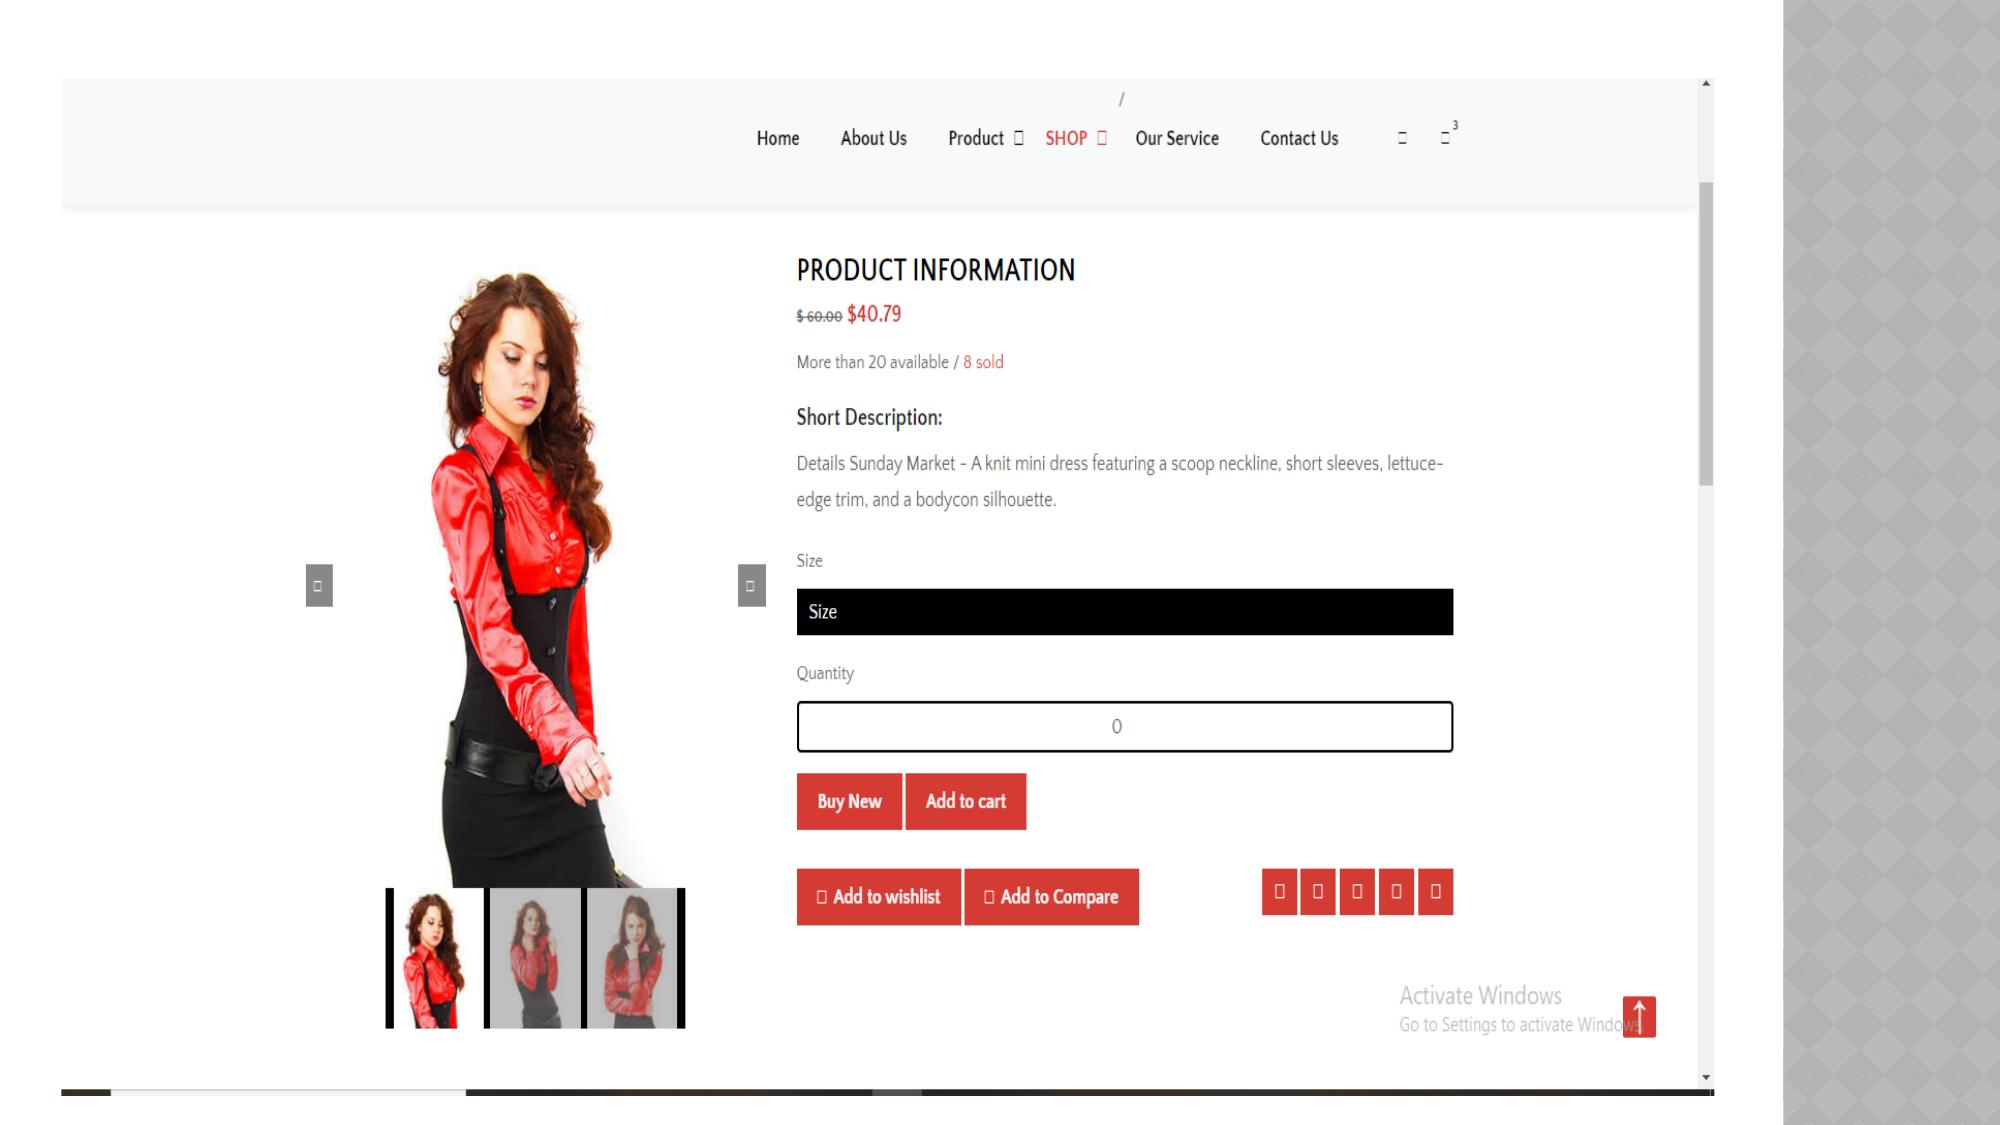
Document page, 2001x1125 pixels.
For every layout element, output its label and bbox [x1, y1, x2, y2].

list [60, 78, 1715, 1097]
